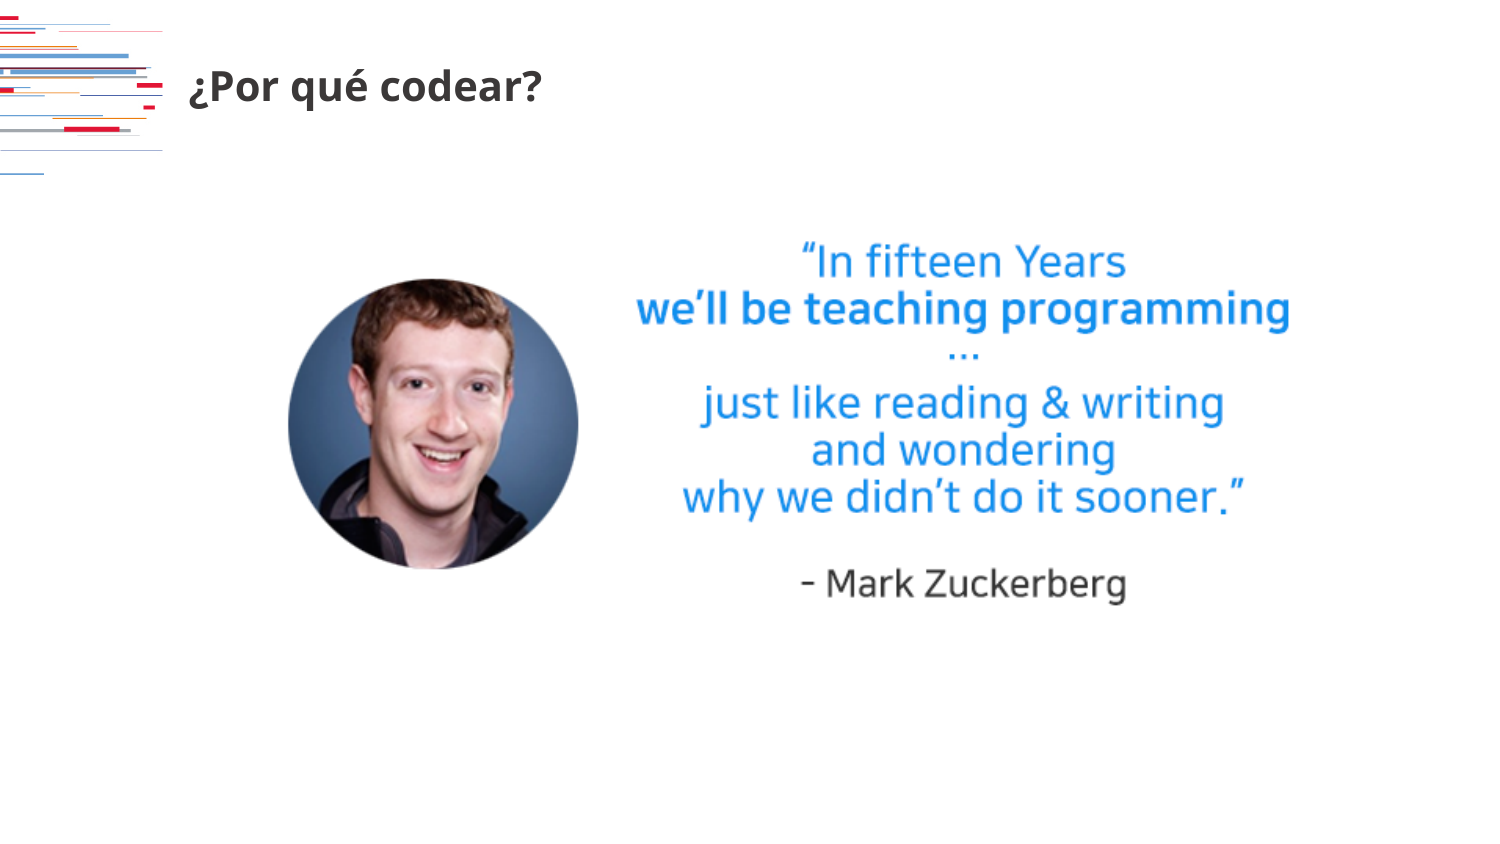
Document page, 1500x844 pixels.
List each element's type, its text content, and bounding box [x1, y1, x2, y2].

title ¿Por qué codear? [173, 22, 1402, 117]
picture [0, 0, 1500, 844]
